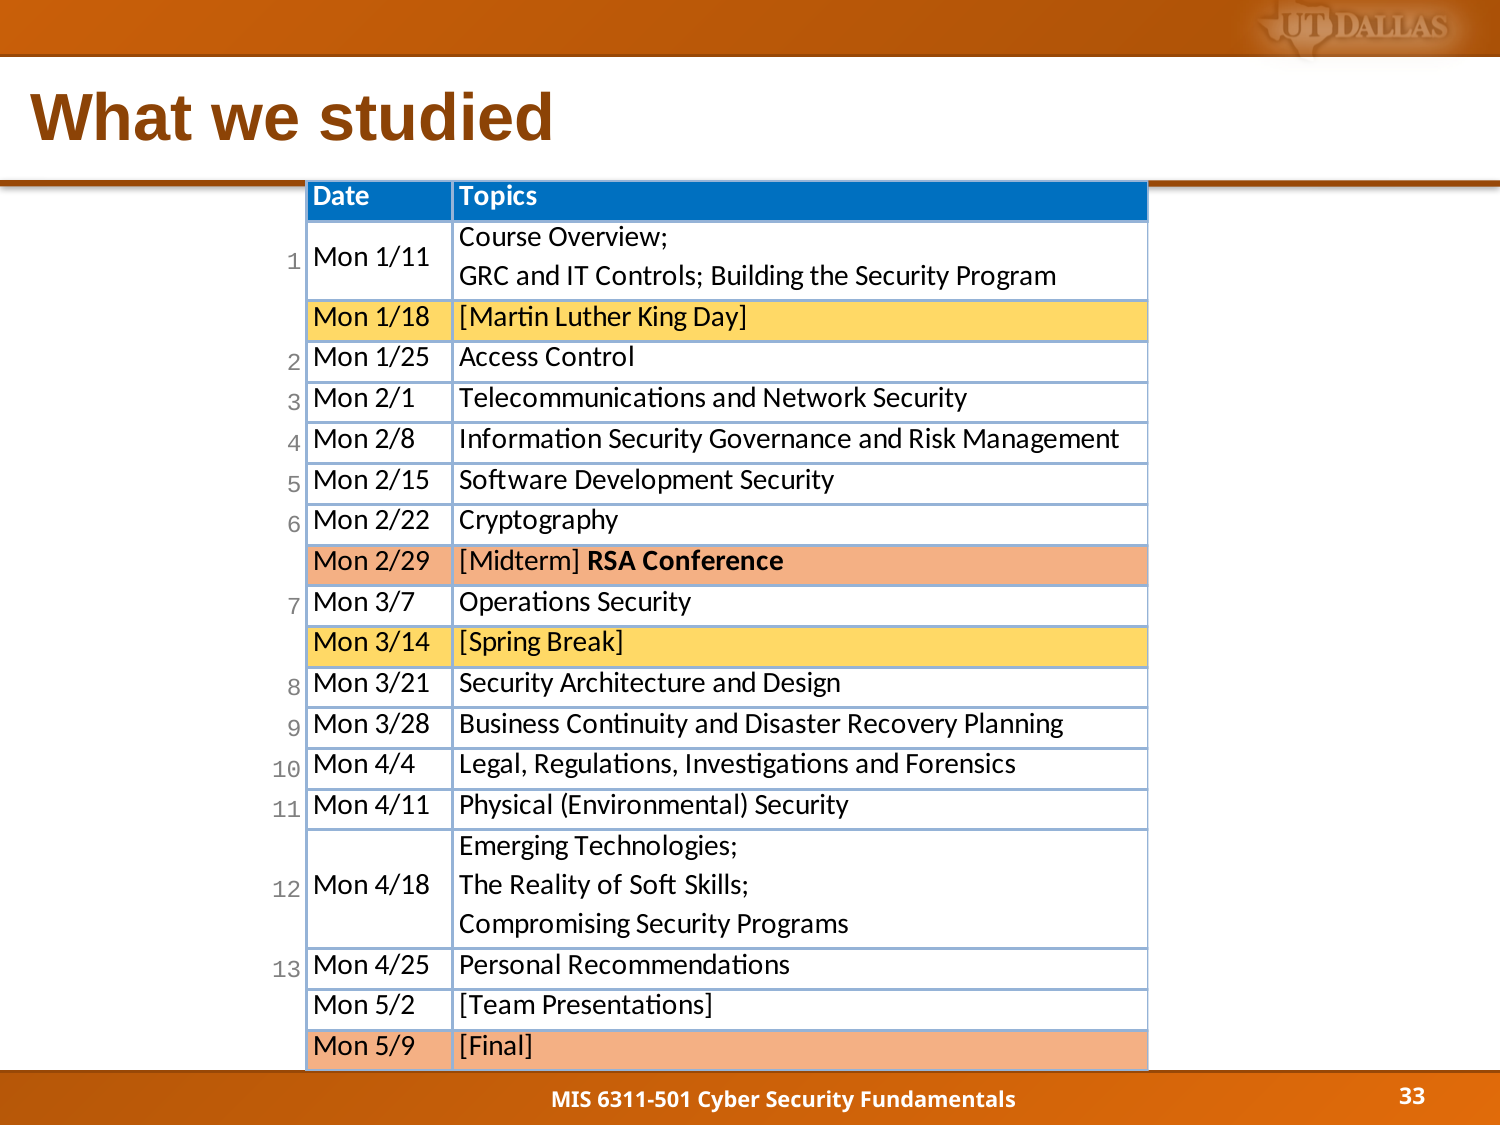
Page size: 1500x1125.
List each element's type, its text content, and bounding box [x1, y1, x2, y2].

picture [224, 180, 1151, 1073]
slide_number 33 [1350, 1076, 1475, 1120]
picture [1218, 0, 1500, 62]
title What we studied [0, 62, 1500, 176]
